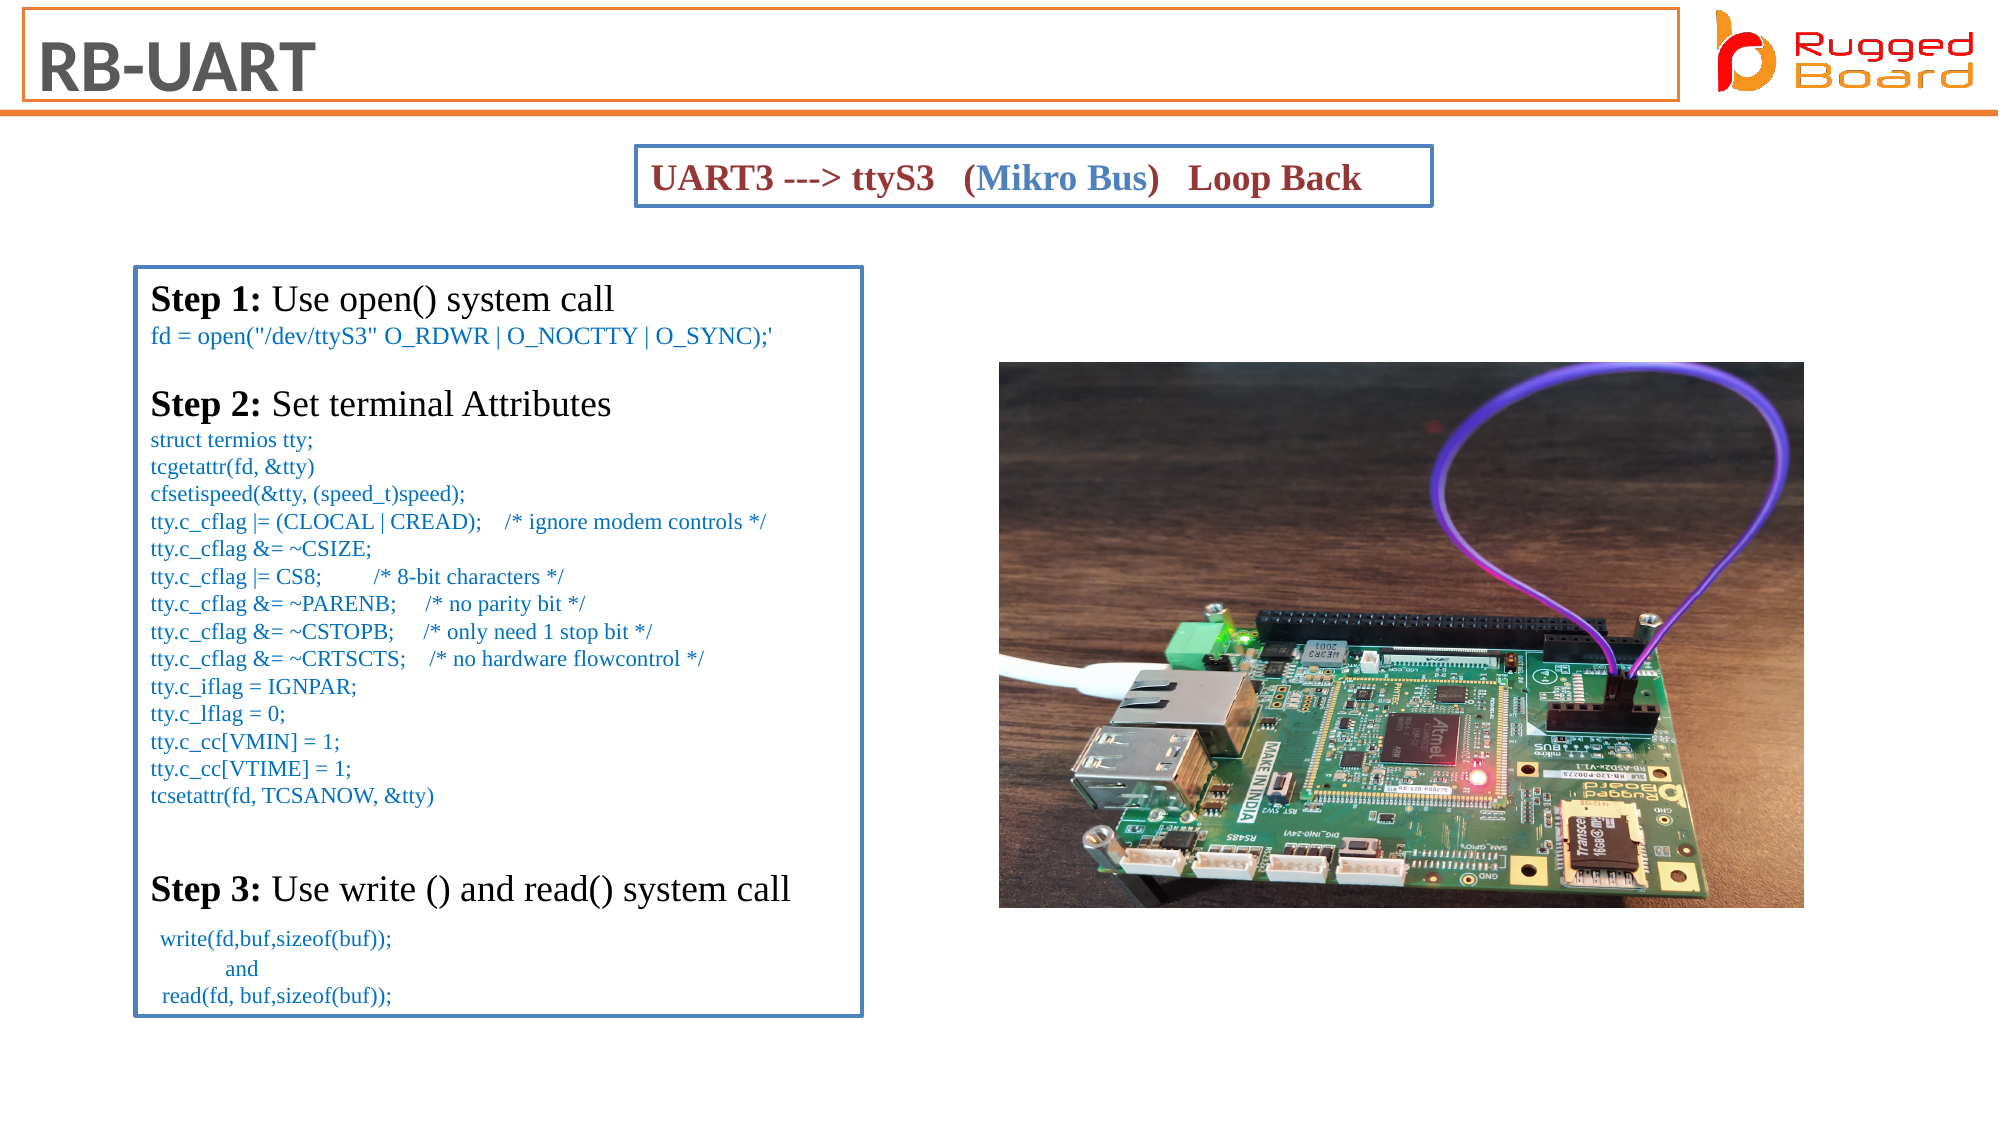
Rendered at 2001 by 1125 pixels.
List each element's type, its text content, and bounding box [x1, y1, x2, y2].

text_box [100, 164, 1917, 996]
text_box RB-UART [23, 8, 1679, 101]
picture [1710, 8, 1981, 106]
picture [999, 362, 1804, 908]
text_box UART3 ---> ttyS3 (Mikro Bus) Loop Back [634, 144, 1434, 208]
text_box Step 1: Use open() system call fd = open("/dev/ttyS3" O_RDWR | O_NOCTTY | O_SYNC);' Step 2: Set terminal Attributes struct termios tty; tcgetattr(fd, &tty) cfsetispeed(&tty, (speed_t)speed); tty.c_cflag |= (CLOCAL | CREAD); /* ignore modem controls */ tty.c_cflag &= ~CSIZE; tty.c_cflag |= CS8; /* 8-bit characters */ tty.c_cflag &= ~PARENB; /* no parity bit */ tty.c_cflag &= ~CSTOPB; /* only need 1 stop bit */ tty.c_cflag &= ~CRTSCTS; /* no hardware flowcontrol */ tty.c_iflag = IGNPAR; tty.c_lflag = 0; tty.c_cc[VMIN] = 1; tty.c_cc[VTIME] = 1; tcsetattr(fd, TCSANOW, &tty) Step 3: Use write () and read() system call write(fd,buf,sizeof(buf)); and read(fd, buf,sizeof(buf)); [133, 265, 864, 1018]
